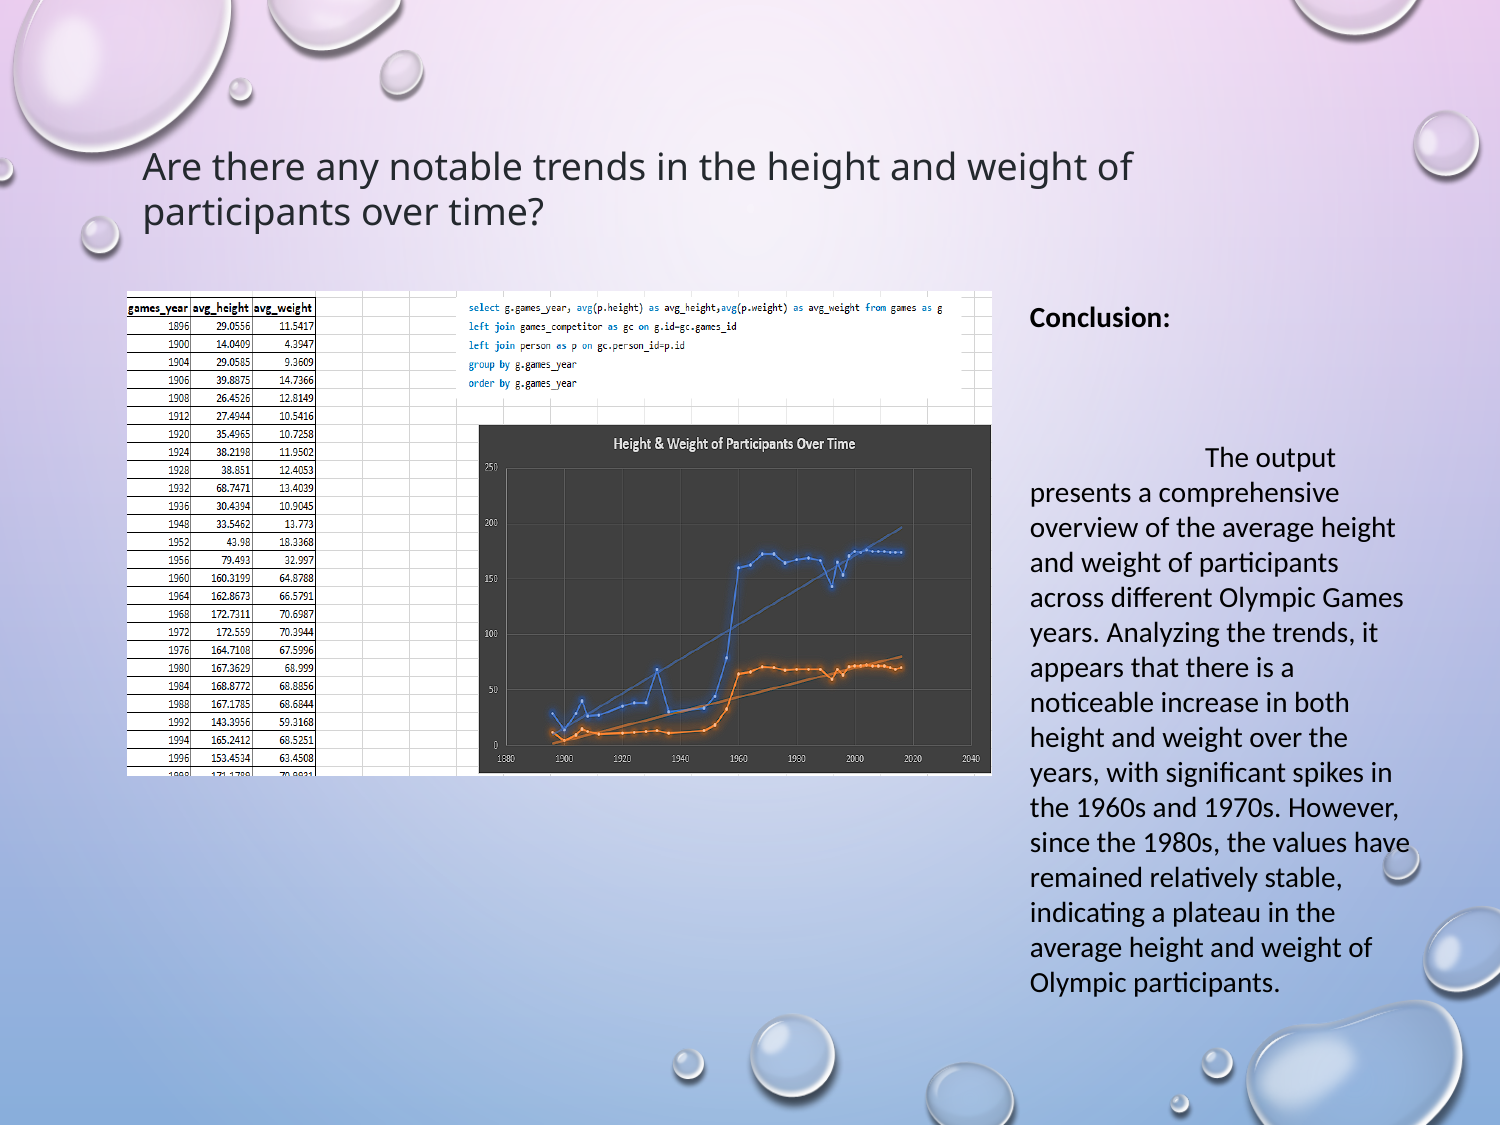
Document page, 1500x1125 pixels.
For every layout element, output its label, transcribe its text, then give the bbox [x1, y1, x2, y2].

text_box Are there any notable trends in the height and weight of participants over time? [127, 135, 1347, 241]
text_box Conclusion: The output presents a comprehensive overview of the average height and weight of participants across different Olympic Games years. Analyzing the trends, it appears that there is a noticeable increase in both height and weight over the years, with significant spikes in the 1960s and 1970s. However, since the 1980s, the values have remained relatively stable, indicating a plateau in the average height and weight of Olympic participants. [1015, 291, 1434, 1006]
picture [0, 0, 1500, 1125]
